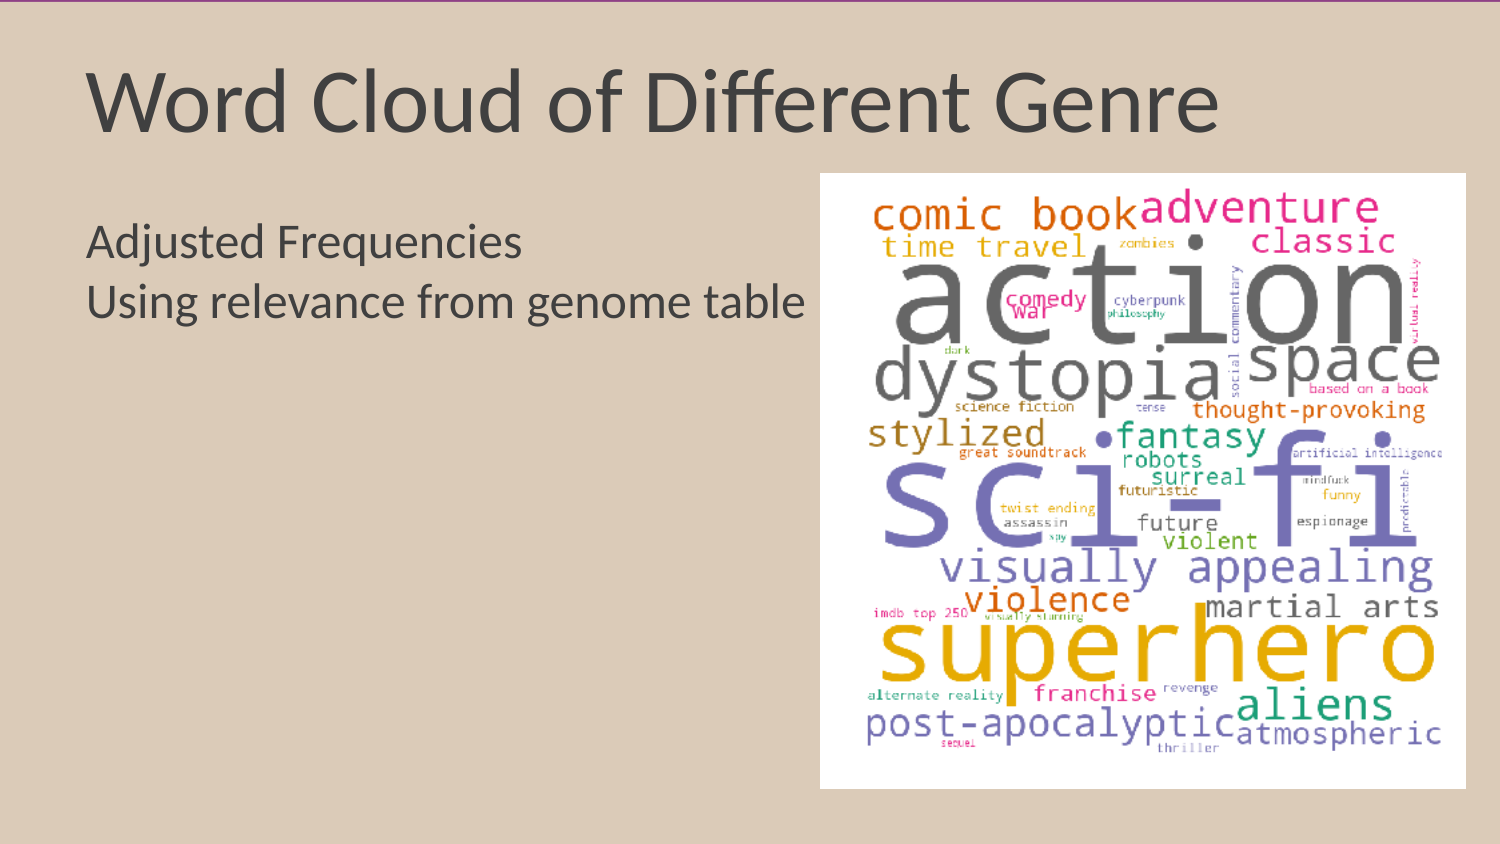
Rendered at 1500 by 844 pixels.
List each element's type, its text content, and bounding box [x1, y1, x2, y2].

picture [820, 173, 1467, 790]
title Word Cloud of Different Genre [85, 40, 1415, 153]
list Adjusted Frequencies Using relevance from genome table [85, 208, 815, 330]
